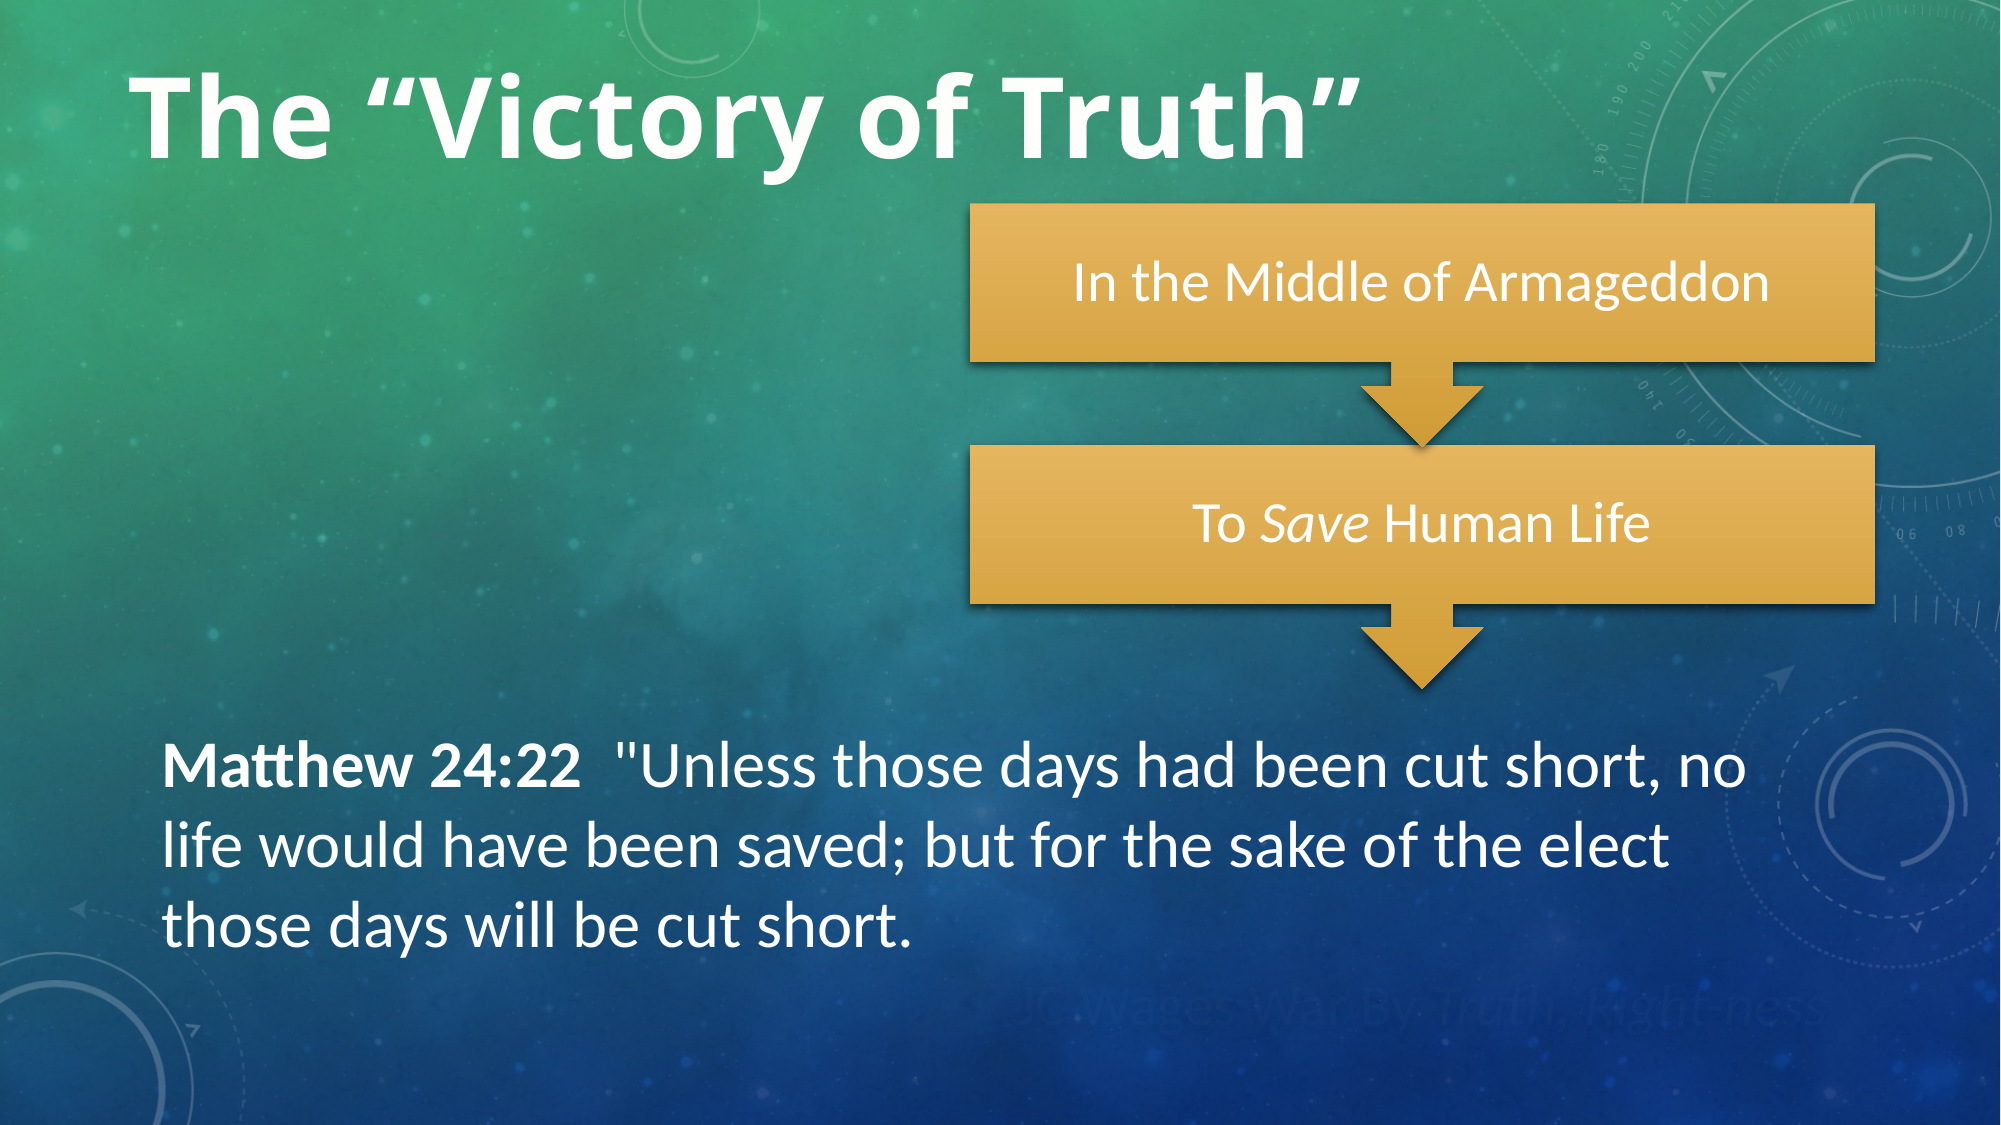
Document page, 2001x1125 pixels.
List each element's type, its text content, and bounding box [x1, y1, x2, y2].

text_box Matthew 24:22 "Unless those days had been cut short, no life would have been saved; but for the sake of the elect those days will be cut short. [146, 713, 963, 968]
picture [0, 0, 2001, 1125]
title The “Victory of Truth” [112, 23, 1775, 203]
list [969, 202, 1876, 1087]
